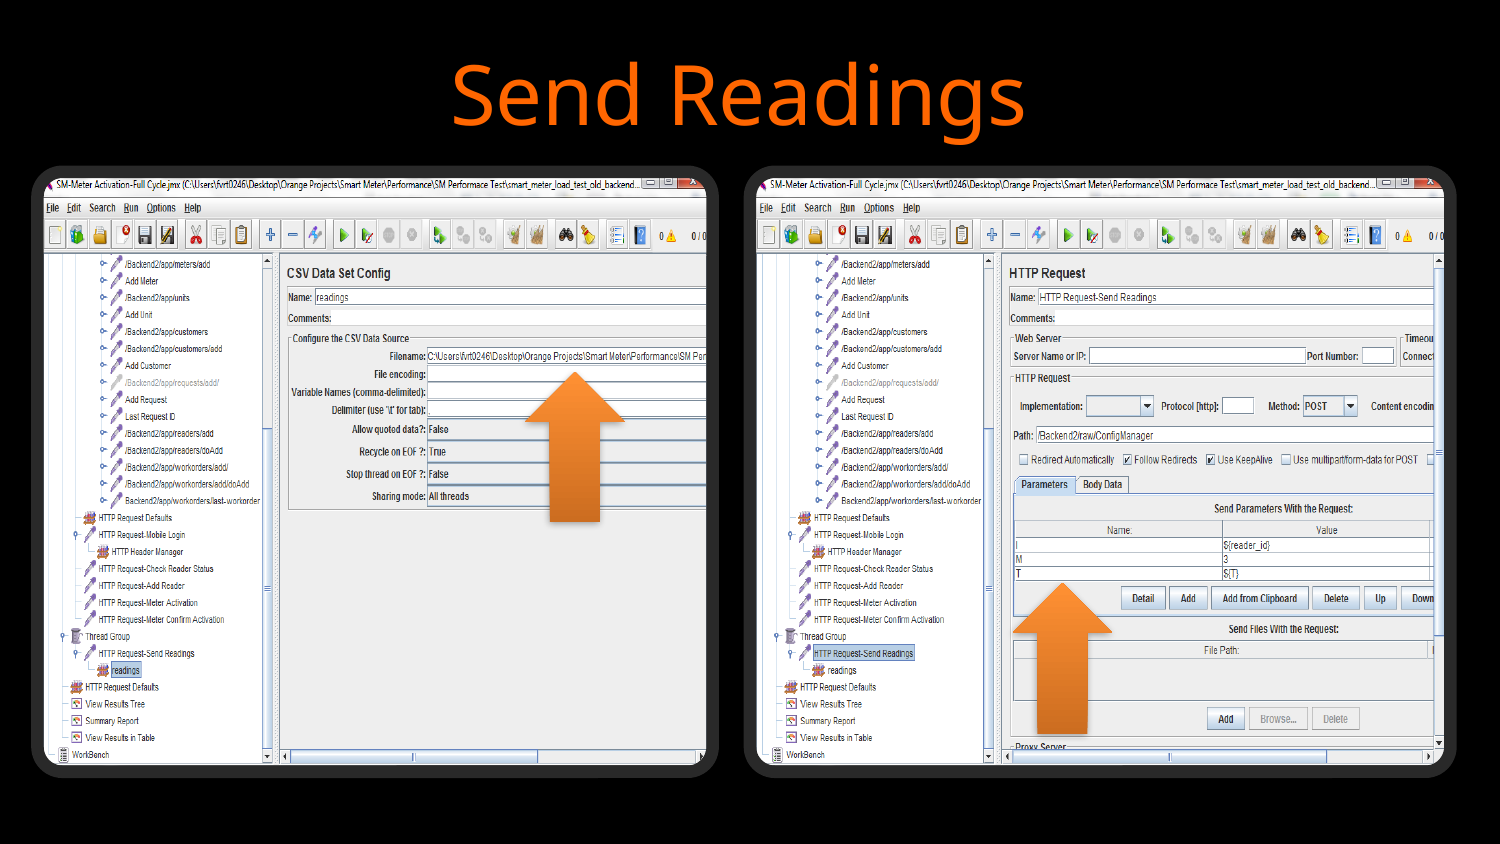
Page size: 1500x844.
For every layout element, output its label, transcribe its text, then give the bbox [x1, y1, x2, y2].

title Send Readings [75, 21, 1425, 163]
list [749, 171, 1451, 772]
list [37, 171, 713, 772]
